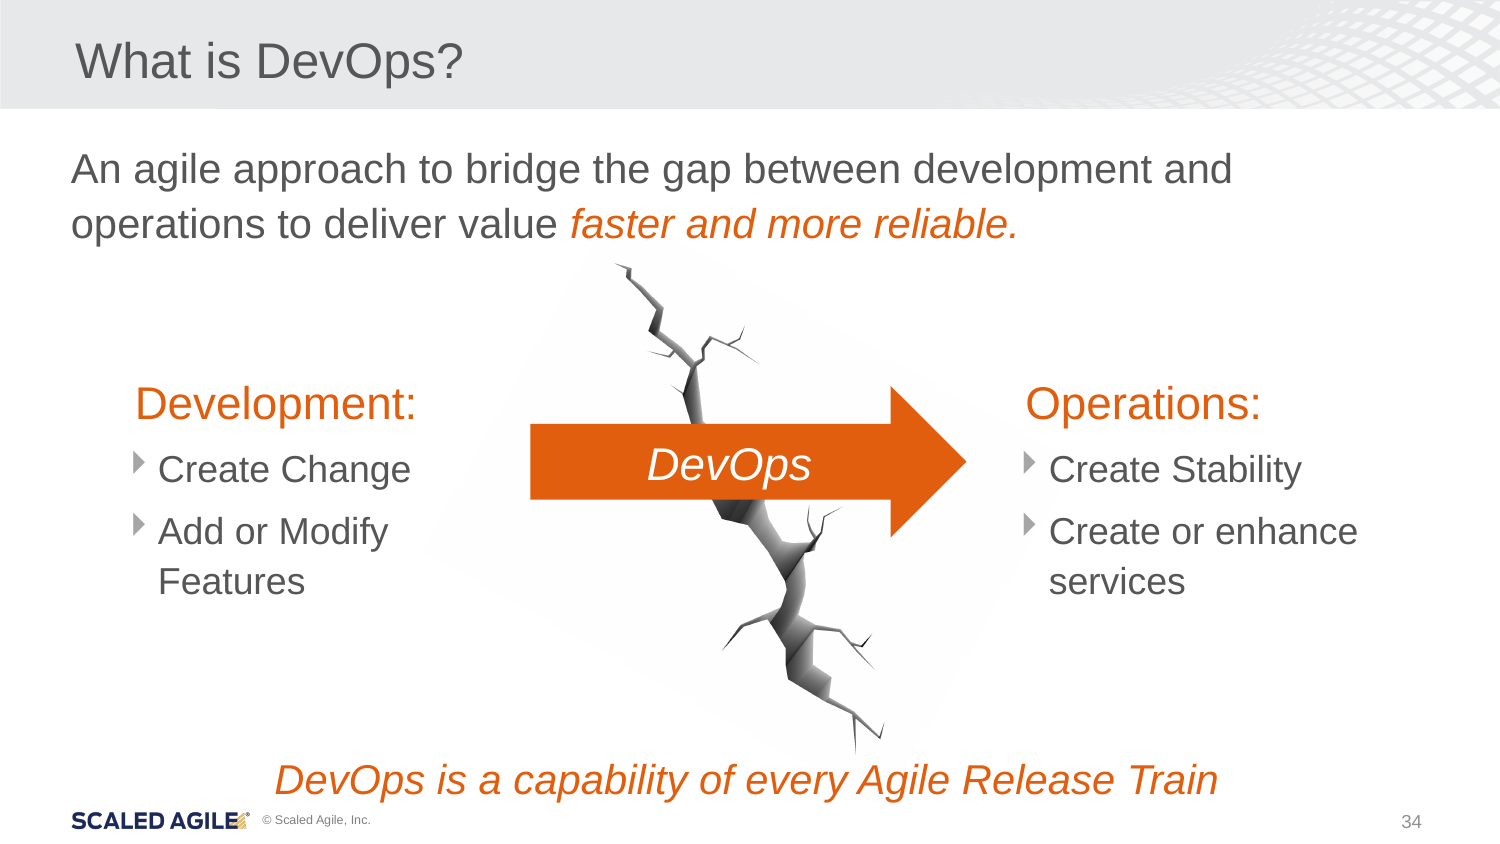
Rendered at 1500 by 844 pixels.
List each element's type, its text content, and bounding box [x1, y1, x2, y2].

picture [484, 232, 1013, 740]
text_box Development: Create Change Add or Modify Features [110, 367, 480, 708]
text_box Operations: Create Stability Create or enhance services [1015, 367, 1387, 708]
text_box DevOps is a capability of every Agile Release Train [0, 740, 1497, 843]
title What is DevOps? [74, 27, 1442, 78]
picture [0, 0, 1500, 109]
text_box An agile approach to bridge the gap between development and operations to deliver value faster and more reliable. [56, 129, 1406, 232]
